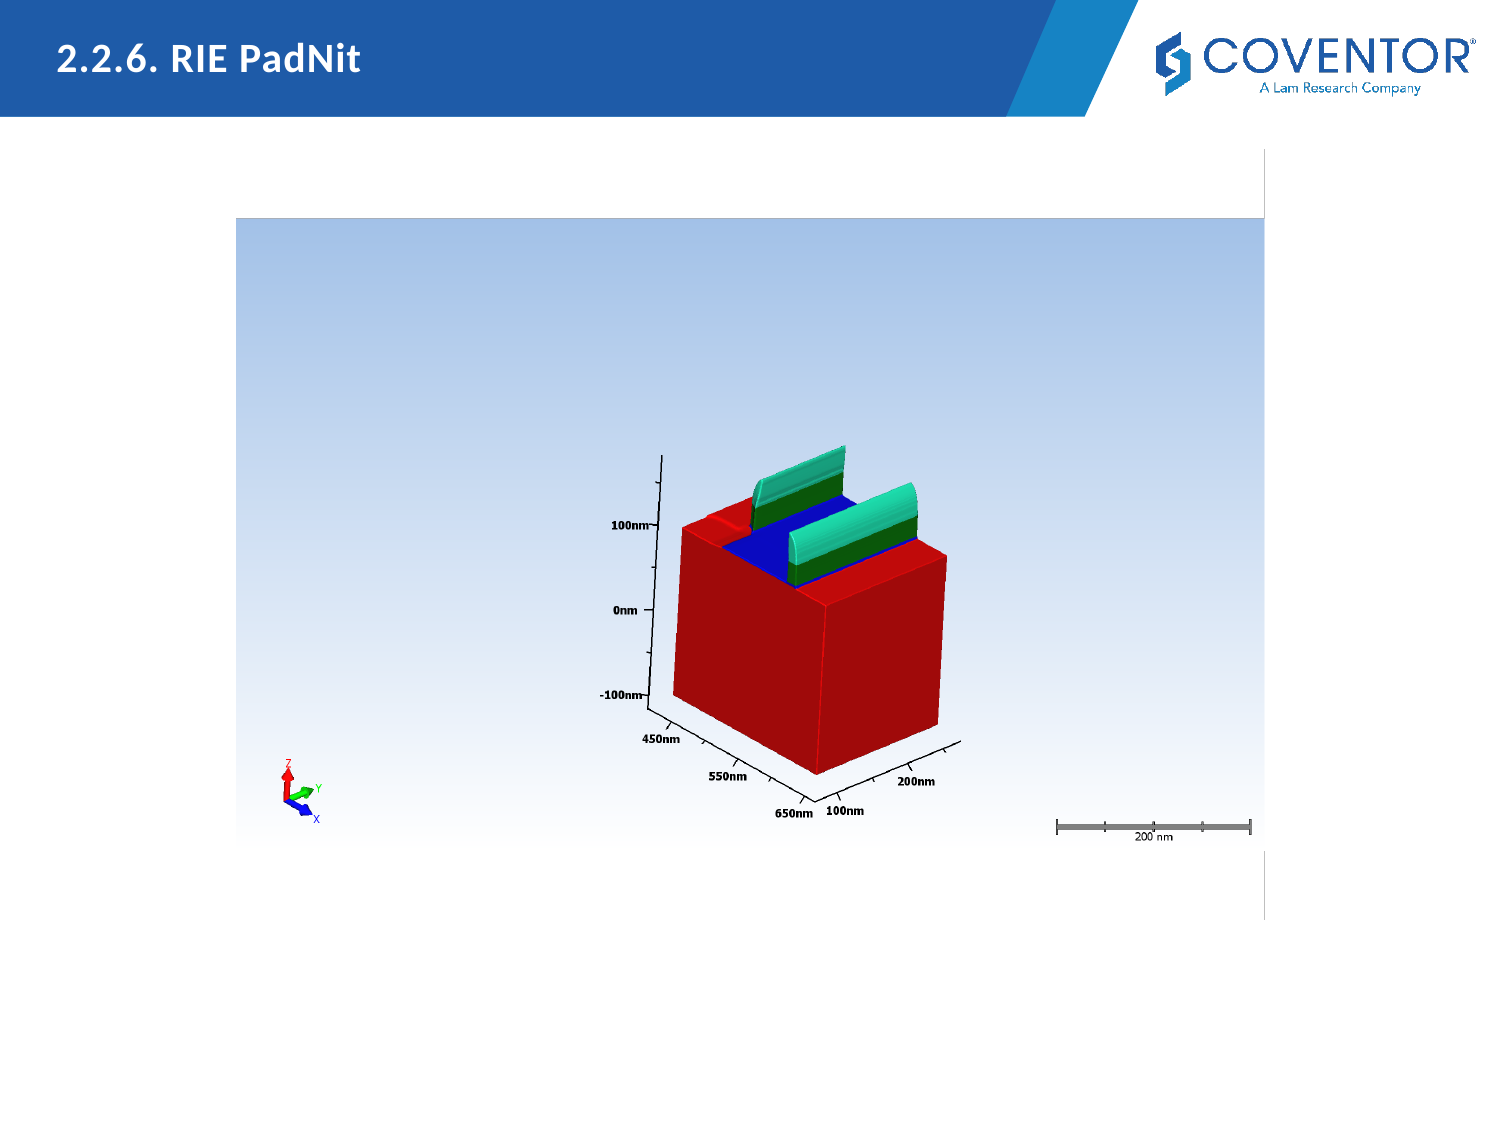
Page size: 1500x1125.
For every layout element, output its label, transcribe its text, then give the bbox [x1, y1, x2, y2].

picture [41, 148, 1459, 921]
title 2.2.6. RIE PadNit [41, 9, 951, 102]
picture [1144, 25, 1486, 103]
